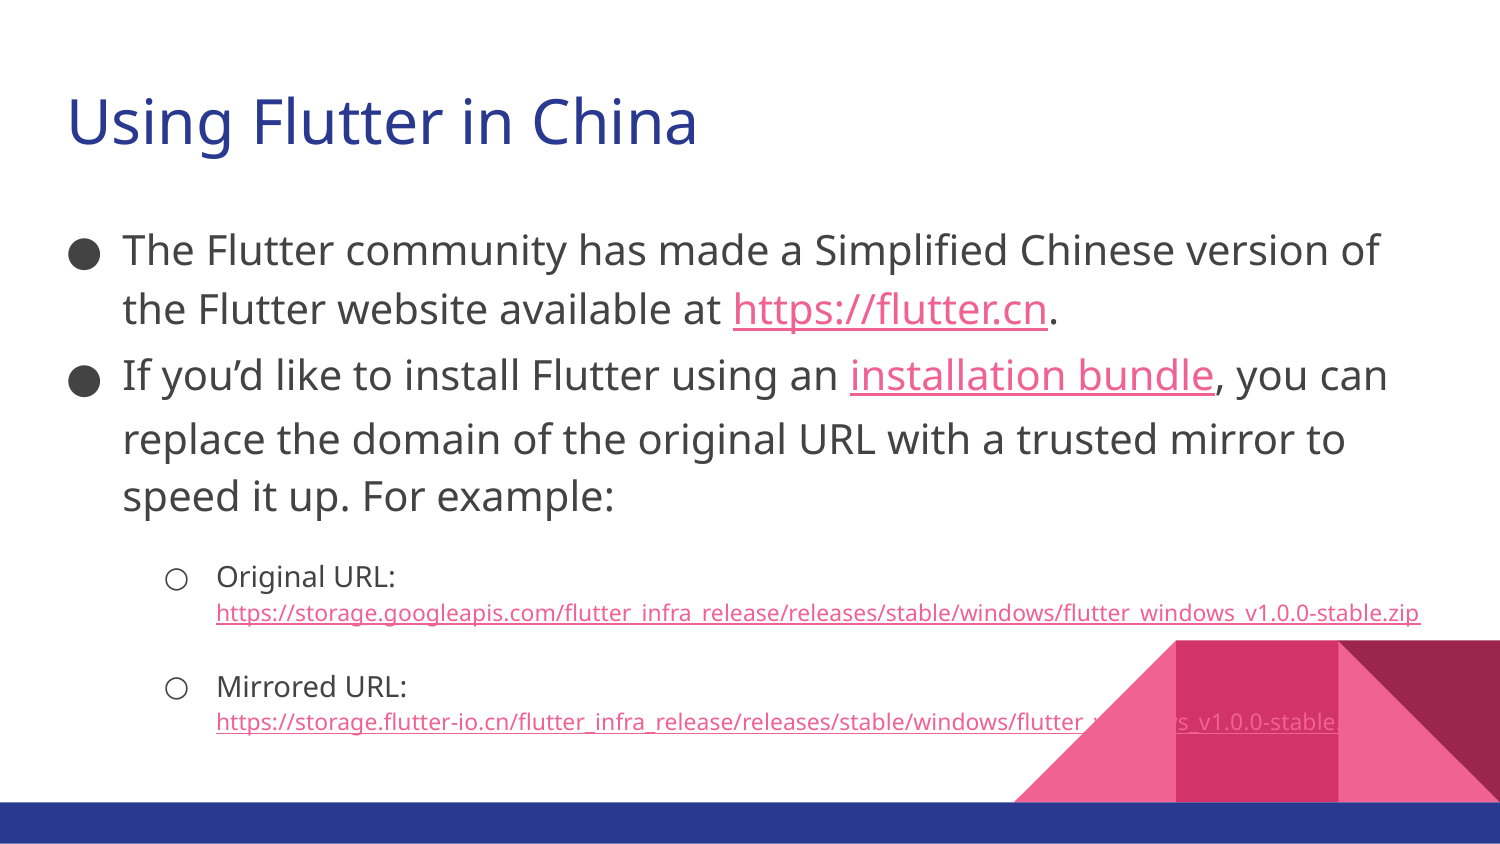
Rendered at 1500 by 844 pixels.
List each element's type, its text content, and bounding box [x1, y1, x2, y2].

list The Flutter community has made a Simplified Chinese version of the Flutter website available at https://flutter.cn. If you’d like to install Flutter using an installation bundle, you can replace the domain of the original URL with a trusted mirror to speed it up. For example: Original URL: https://storage.googleapis.com/flutter_infra_release/releases/stable/windows/flutter_windows_v1.0.0-stable.zip Mirrored URL: https://storage.flutter-io.cn/flutter_infra_release/releases/stable/windows/flutter_windows_v1.0.0-stable.zip [51, 201, 1449, 750]
title Using Flutter in China [51, 67, 1449, 167]
